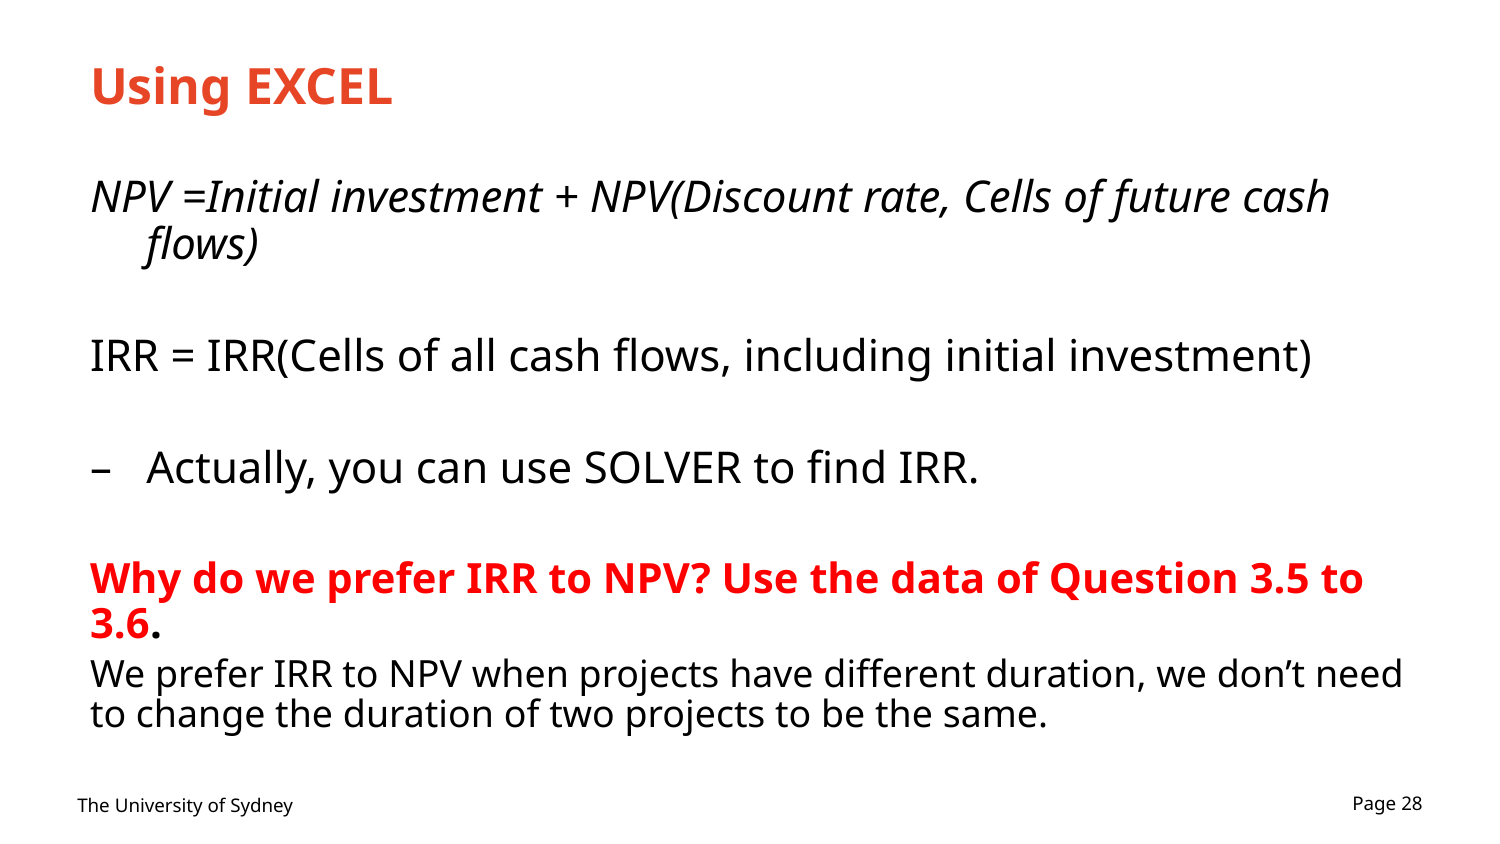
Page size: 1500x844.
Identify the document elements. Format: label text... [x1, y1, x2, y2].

list NPV =Initial investment + NPV(Discount rate, Cells of future cash flows) IRR = IRR(Cells of all cash flows, including initial investment) Actually, you can use SOLVER to find IRR. Why do we prefer IRR to NPV? Use the data of Question 3.5 to 3.6. We prefer IRR to NPV when projects have different duration, we don’t need to change the duration of two projects to be the same. [75, 167, 1425, 754]
title Using EXCEL [75, 14, 1425, 155]
